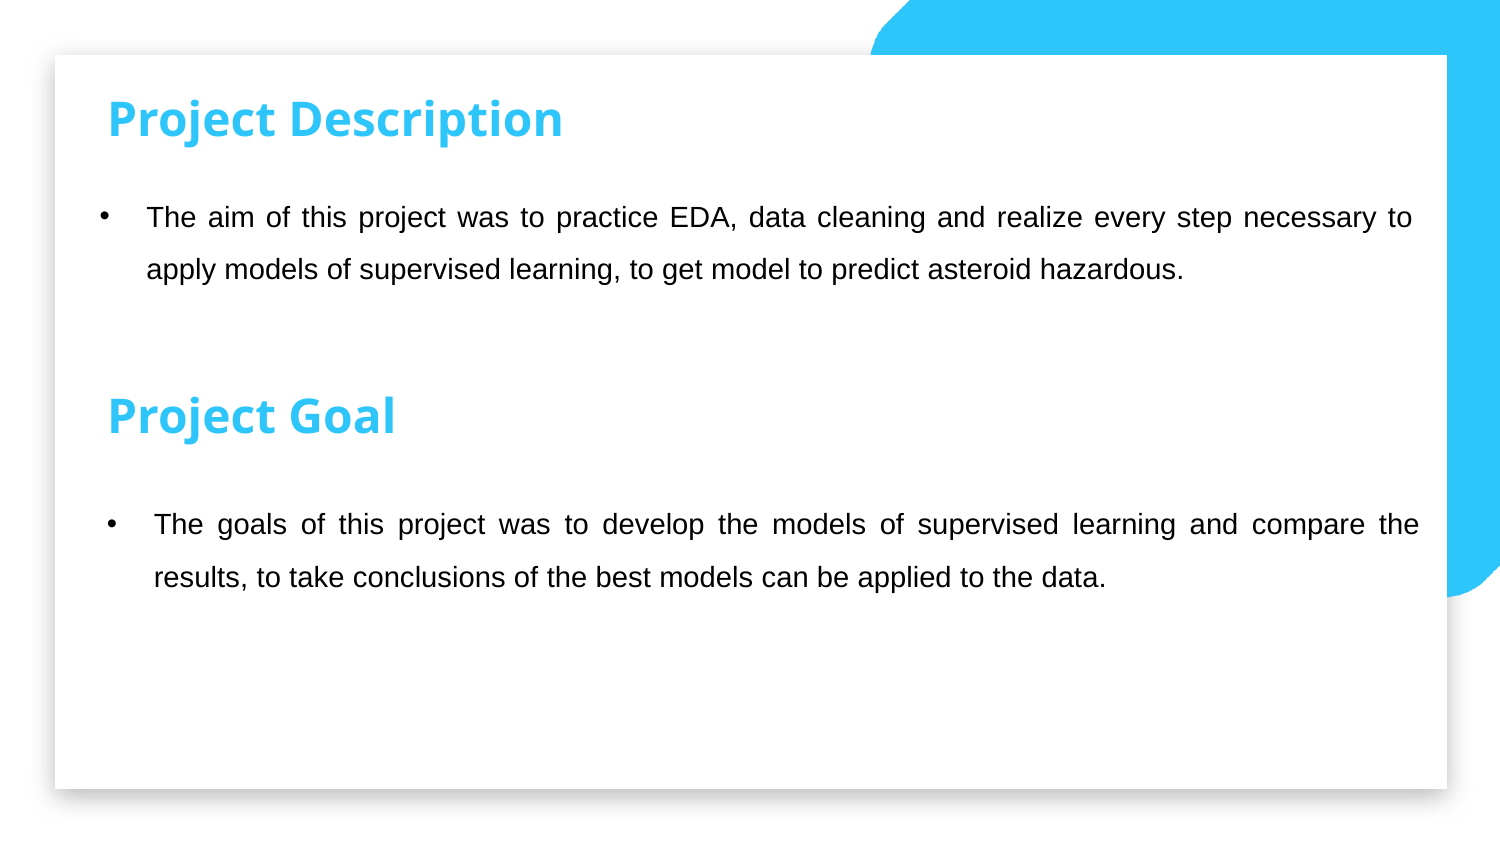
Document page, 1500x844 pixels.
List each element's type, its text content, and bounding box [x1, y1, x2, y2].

picture [0, 0, 1500, 844]
text_box Project Goal [92, 370, 893, 452]
text_box The aim of this project was to practice EDA, data cleaning and realize every step necessary to apply models of supervised learning, to get model to predict asteroid hazardous. [84, 165, 1430, 371]
text_box The goals of this project was to develop the models of supervised learning and compare the results, to take conclusions of the best models can be applied to the data. [91, 473, 1437, 679]
text_box Project Description [92, 73, 893, 155]
